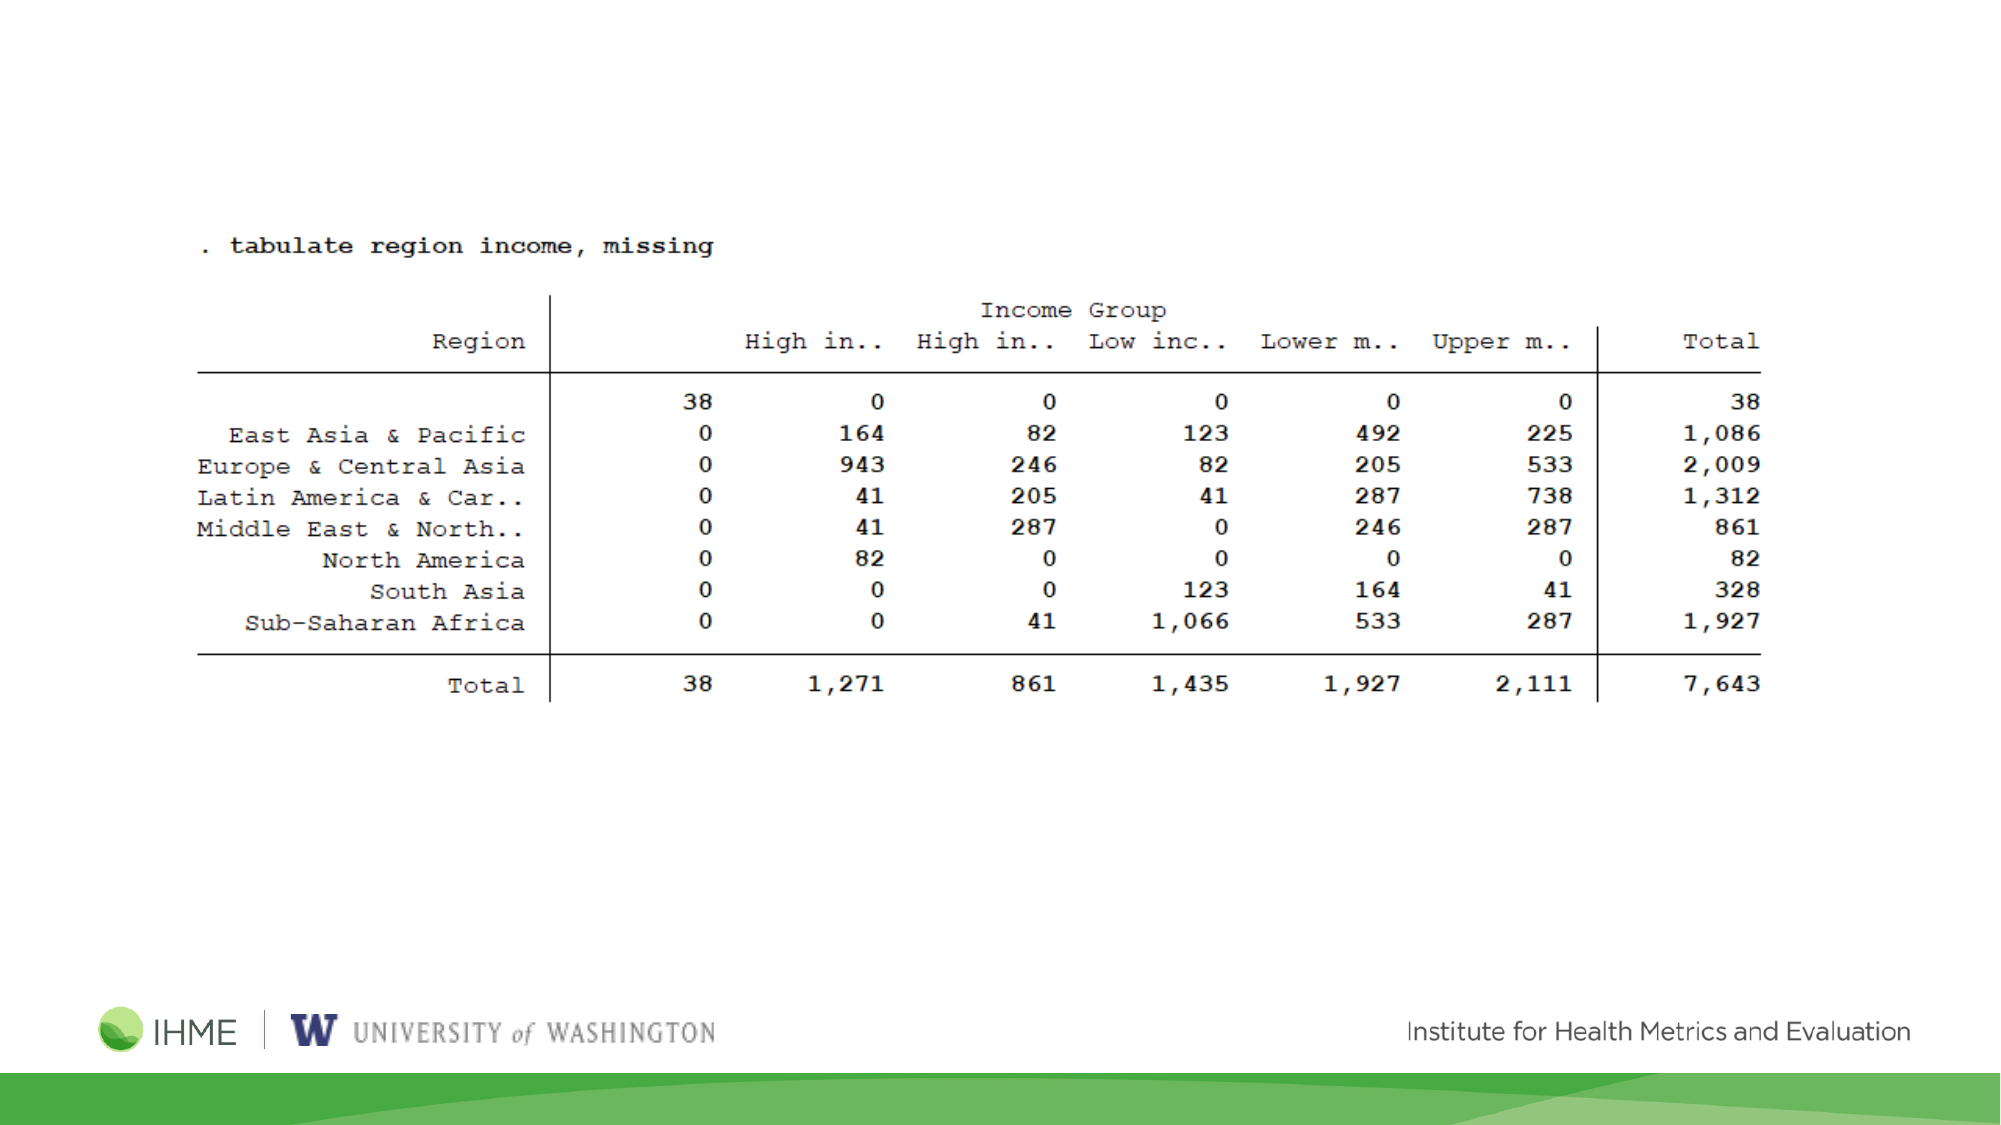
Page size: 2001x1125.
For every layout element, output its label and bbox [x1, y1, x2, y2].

picture [98, 1006, 236, 1052]
picture [1399, 1013, 1916, 1046]
picture [192, 225, 1791, 729]
picture [0, 1073, 2001, 1125]
